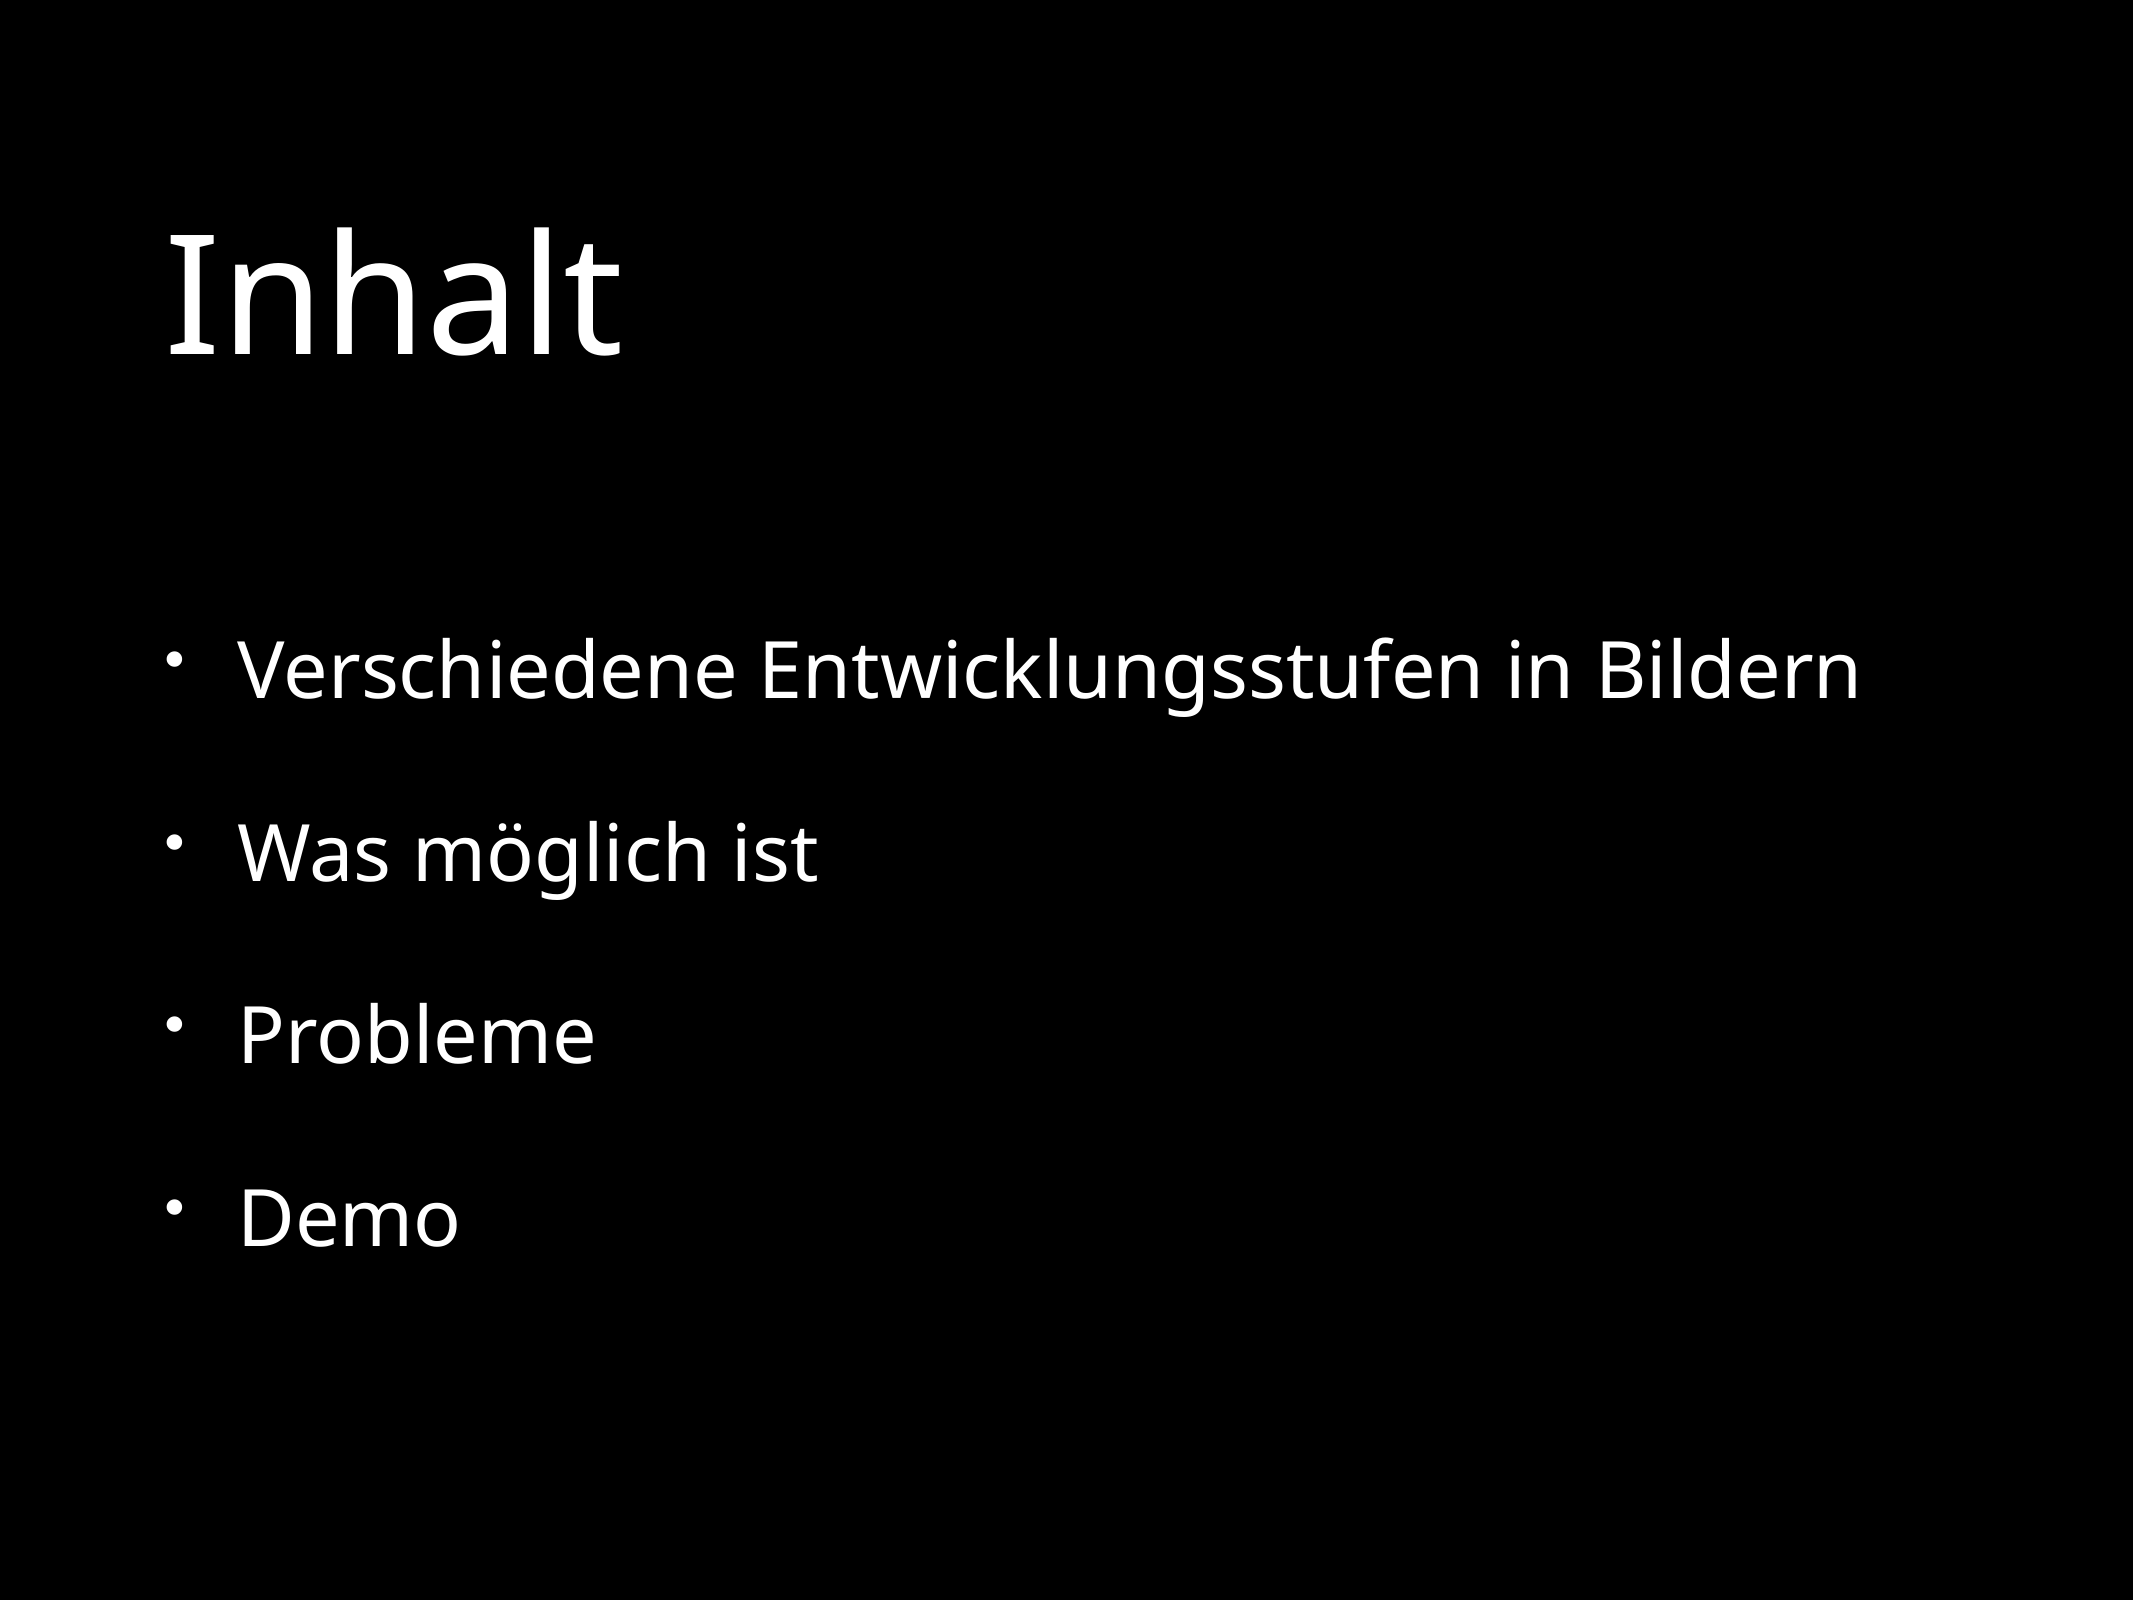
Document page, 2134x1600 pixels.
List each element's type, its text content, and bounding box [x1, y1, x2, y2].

list Verschiedene Entwicklungsstufen in Bildern Was möglich ist Probleme Demo [155, 424, 1978, 1457]
title Inhalt [155, 41, 1978, 397]
